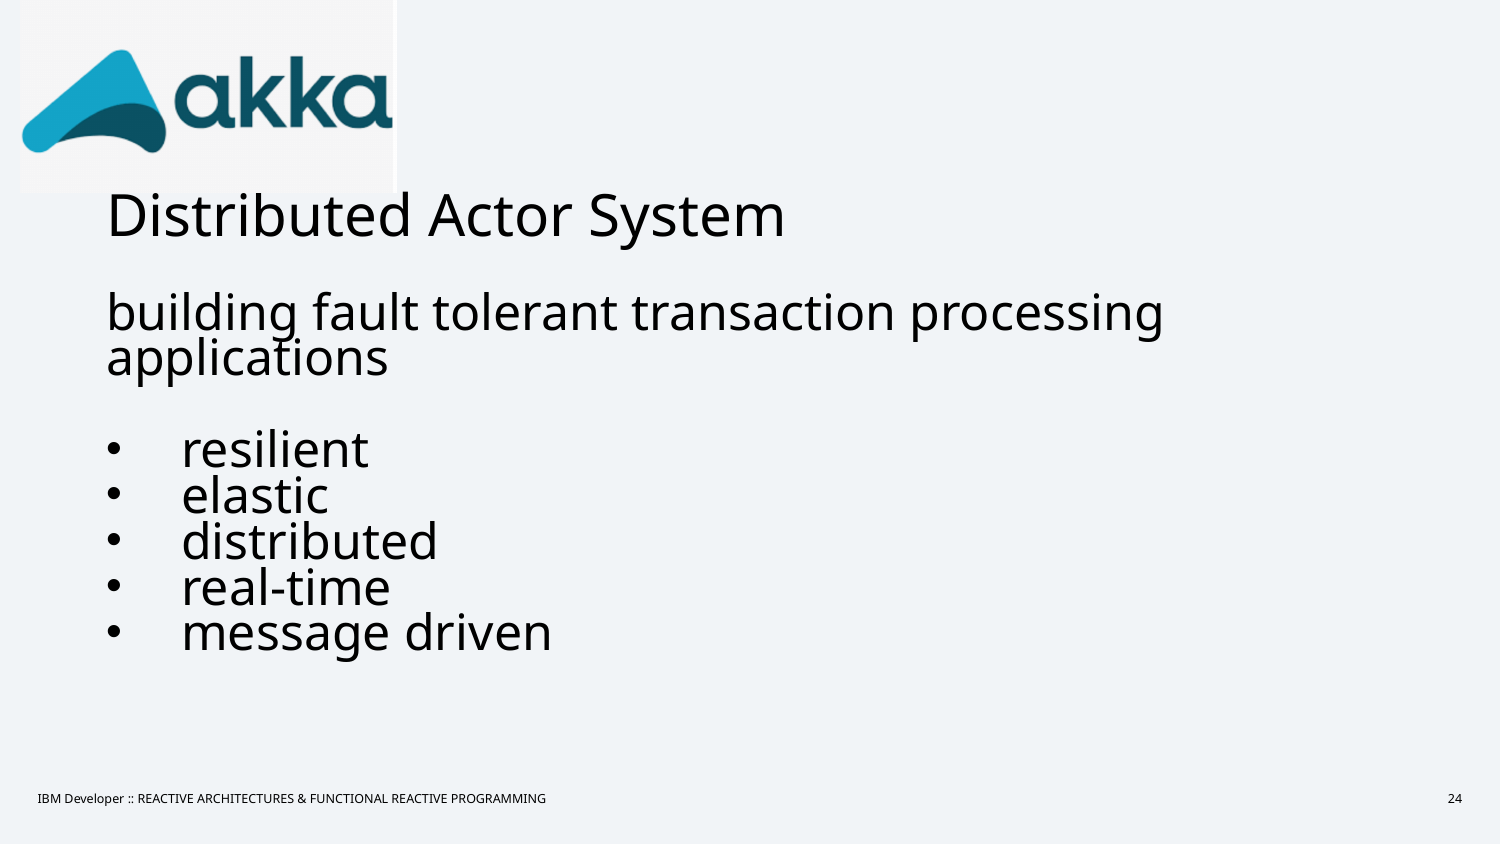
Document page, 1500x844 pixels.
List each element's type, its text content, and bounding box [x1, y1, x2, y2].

footer IBM Developer :: REACTIVE ARCHITECTURES & FUNCTIONAL REACTIVE PROGRAMMING [37, 785, 713, 813]
slide_number 24 [1162, 785, 1463, 813]
picture [20, 0, 398, 193]
list Distributed Actor System building fault tolerant transaction processing applications resilient elastic distributed real-time message driven [106, 215, 1355, 749]
